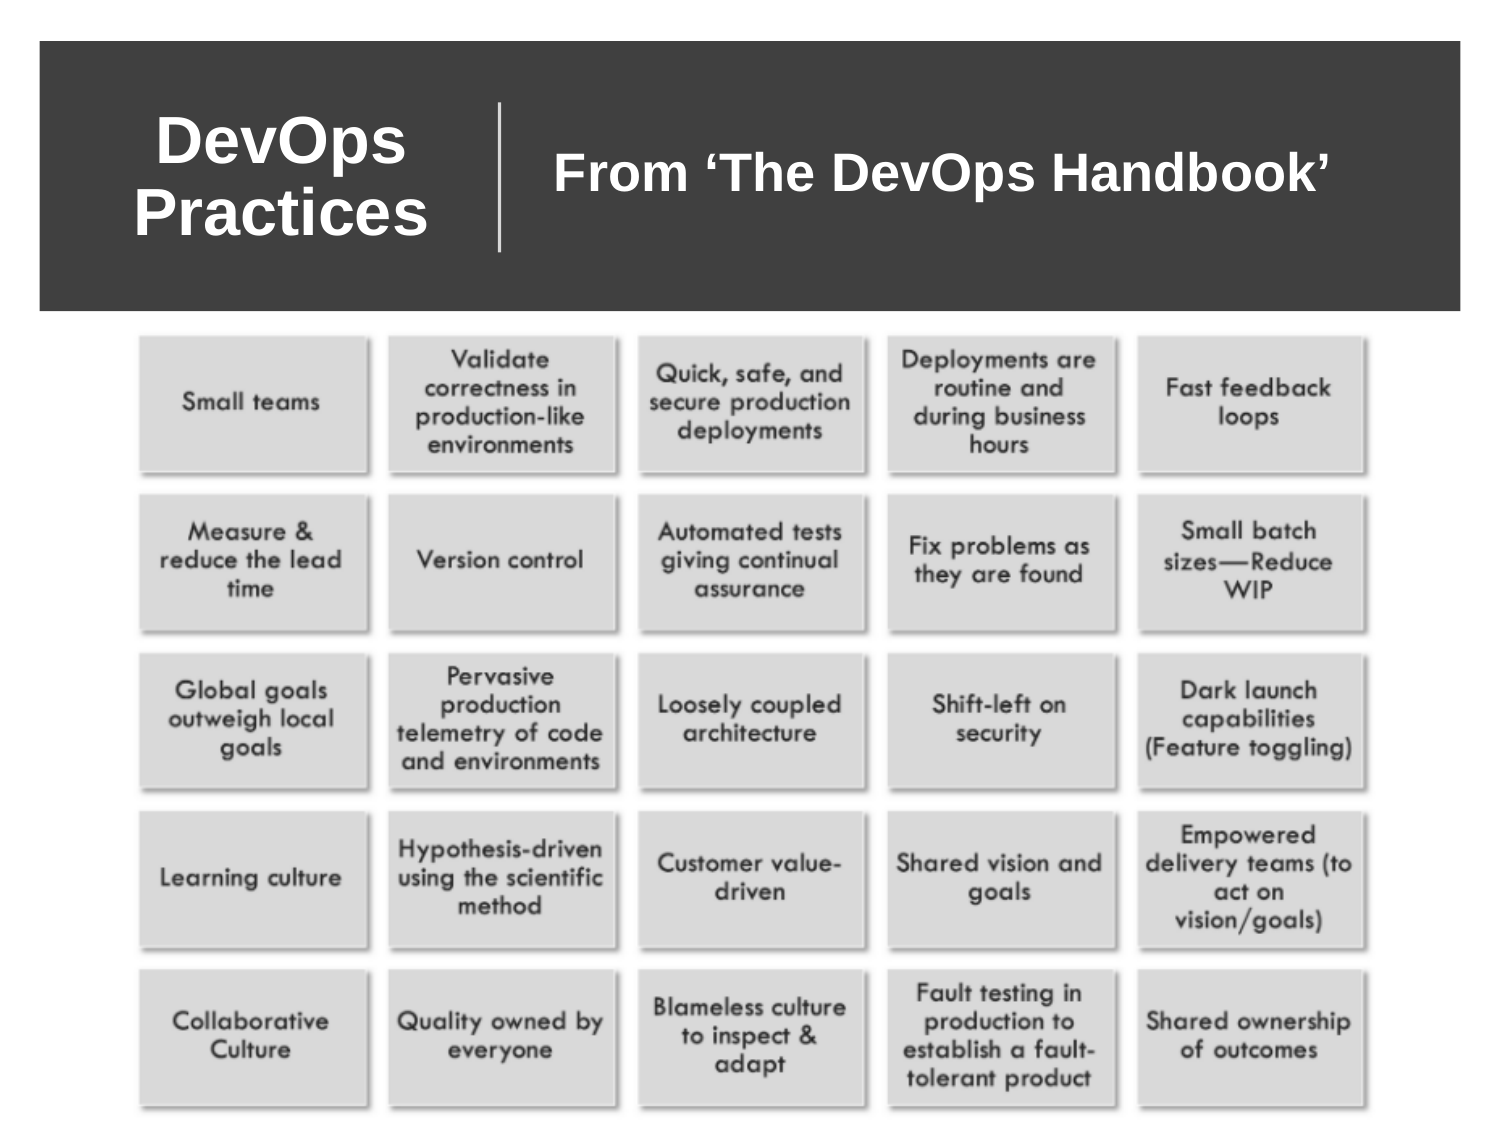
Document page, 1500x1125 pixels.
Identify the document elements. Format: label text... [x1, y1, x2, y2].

text_box [37, 39, 1462, 313]
picture [124, 325, 1376, 1121]
text_box DevOps Practices [103, 74, 459, 282]
title From ‘The DevOps Handbook’ [538, 131, 1398, 282]
